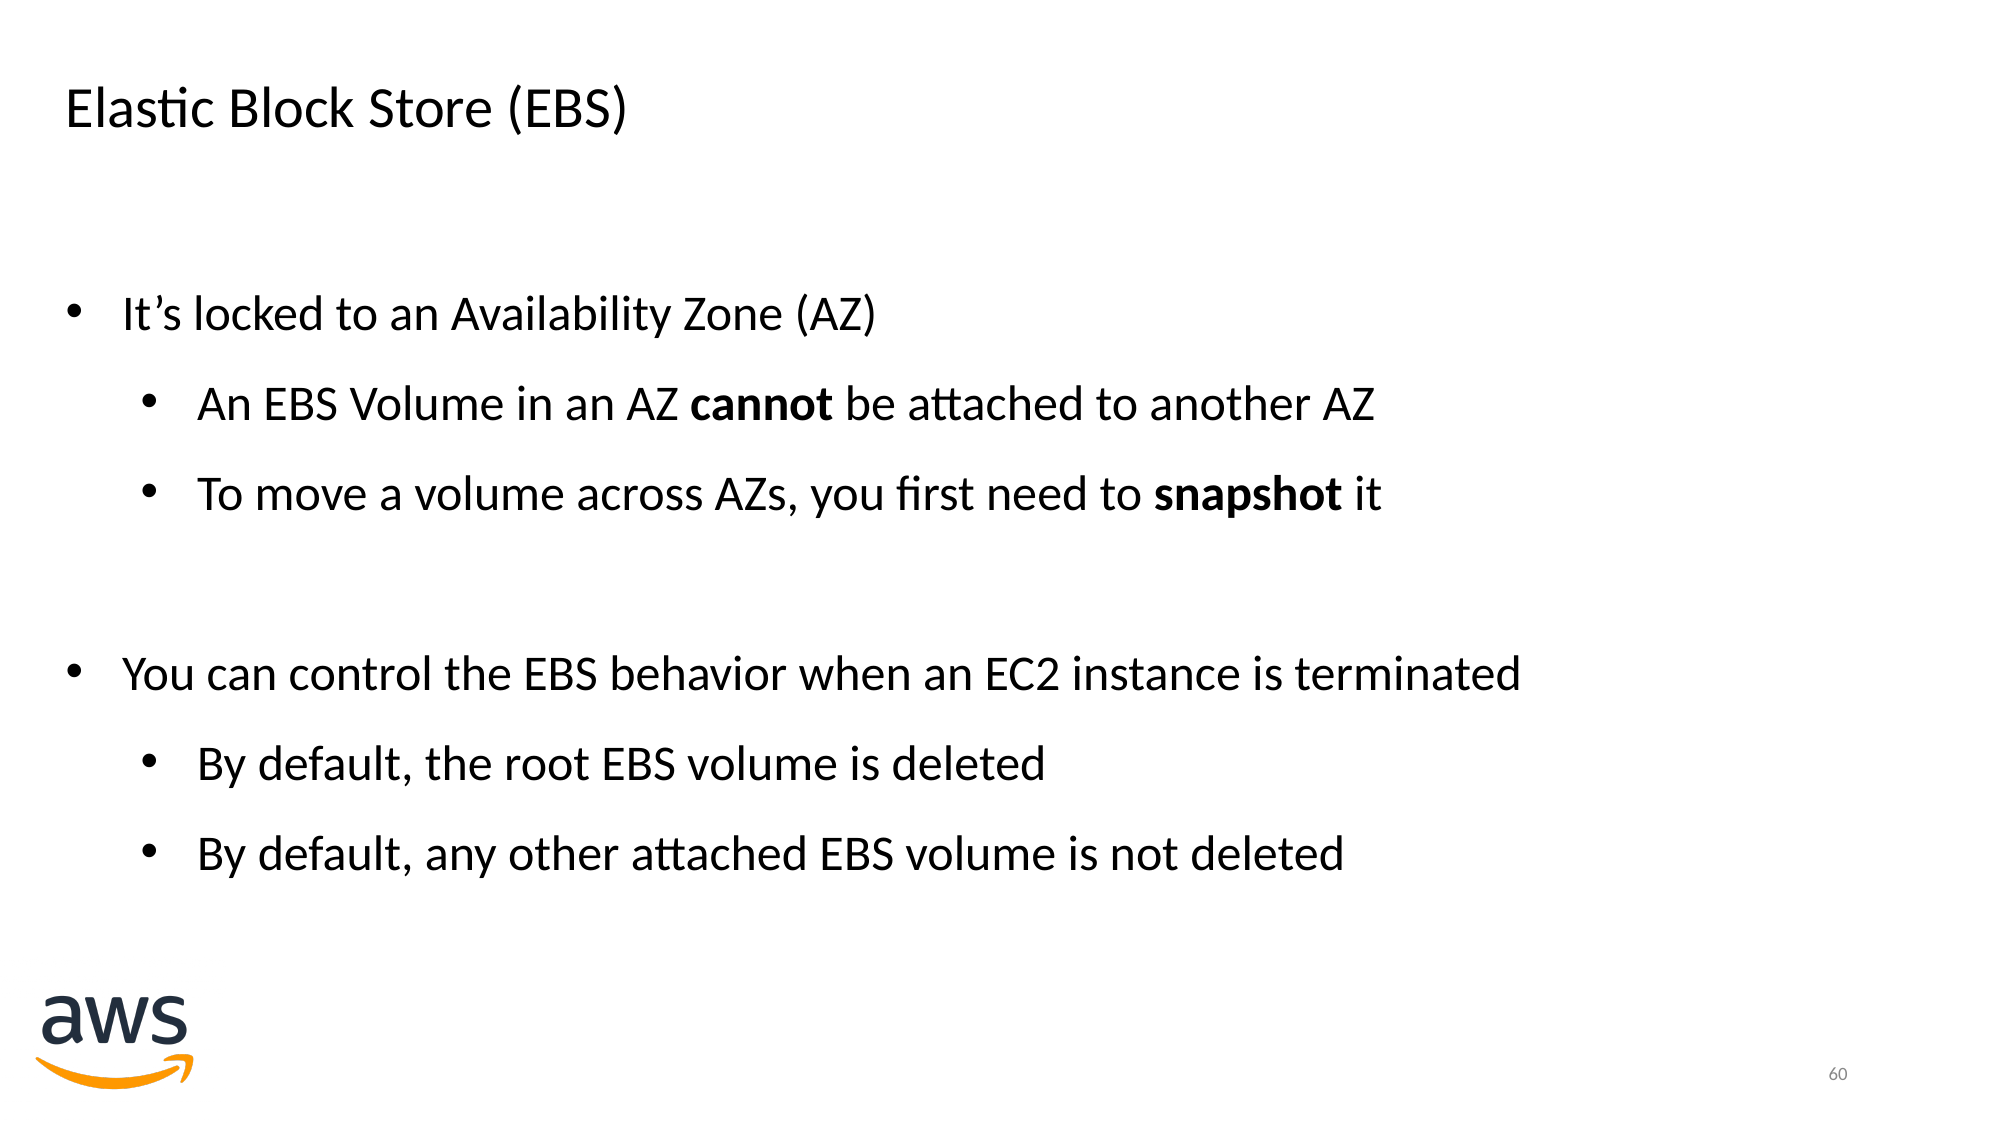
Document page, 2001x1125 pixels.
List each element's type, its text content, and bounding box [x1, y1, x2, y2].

slide_number ‹#› [1412, 1042, 1863, 1103]
title Elastic Block Store (EBS) [50, 0, 1433, 218]
picture [0, 956, 227, 1125]
text_box It’s locked to an Availability Zone (AZ) An EBS Volume in an AZ cannot be attached to another AZ To move a volume across AZs, you first need to snapshot it You can control the EBS behavior when an EC2 instance is terminated By default, the root EBS volume is deleted By default, any other attached EBS volume is not deleted [50, 242, 1895, 888]
